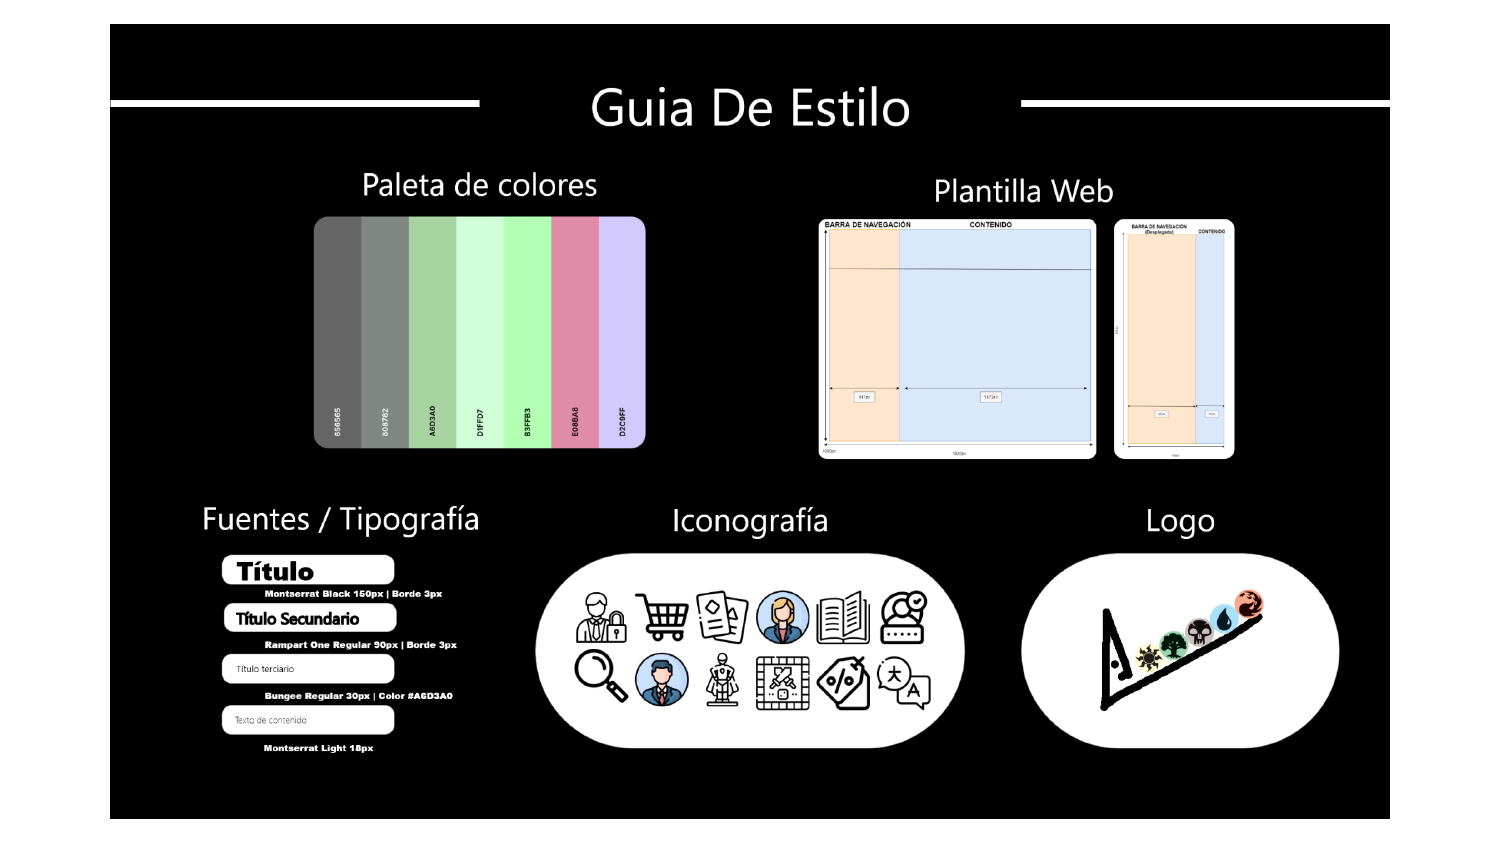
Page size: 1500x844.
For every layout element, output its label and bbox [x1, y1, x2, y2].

picture [109, 24, 1391, 819]
